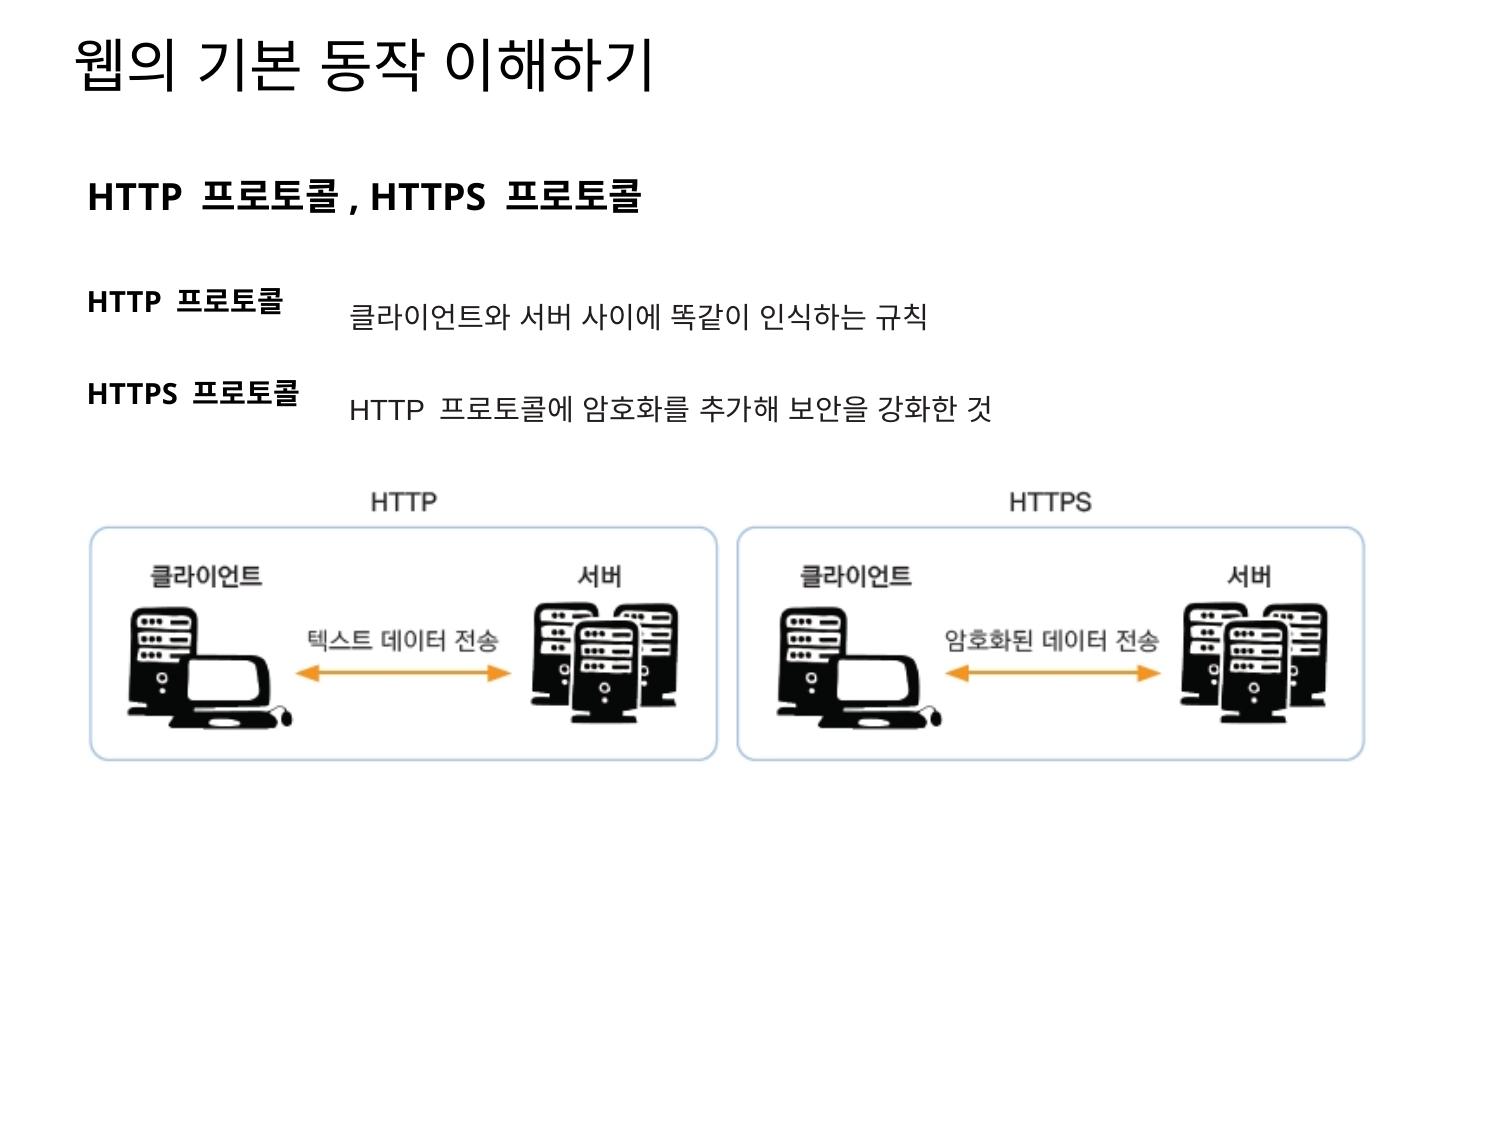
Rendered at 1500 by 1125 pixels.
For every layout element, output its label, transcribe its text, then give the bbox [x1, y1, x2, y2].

text_box HTTP 프로토콜에 암호화를 추가해 보안을 강화한 것 [334, 366, 1268, 434]
text_box HTTP 프로토콜, HTTPS 프로토콜 [71, 165, 787, 226]
text_box 클라이언트와 서버 사이에 똑같이 인식하는 규칙 [334, 273, 1312, 342]
text_box HTTP 프로토콜 [71, 276, 369, 326]
text_box HTTPS 프로토콜 [71, 368, 369, 418]
picture [33, 456, 1402, 777]
title 웹의 기본 동작 이해하기 [58, 22, 1177, 116]
